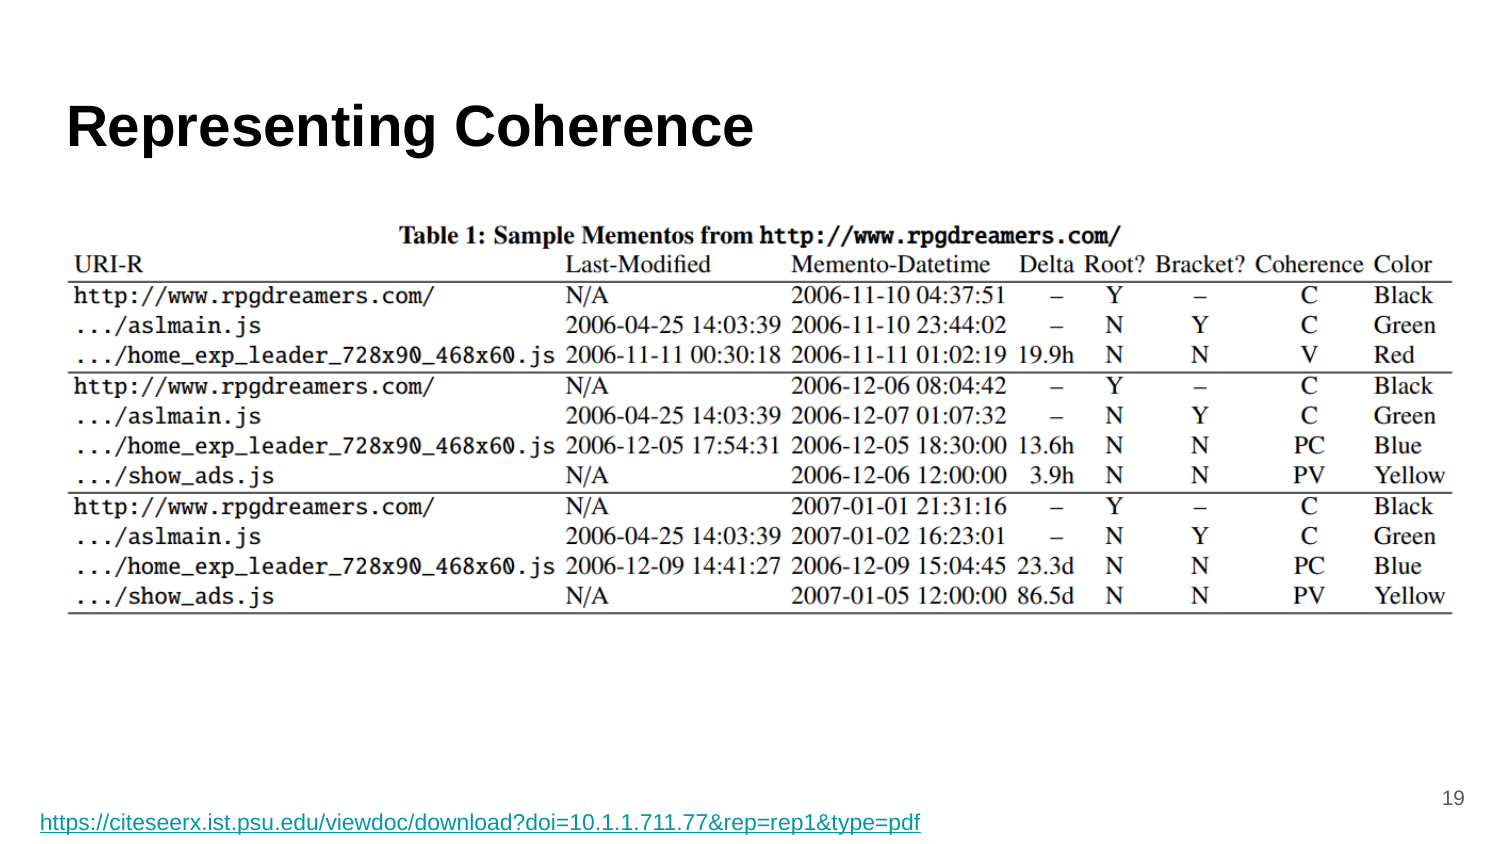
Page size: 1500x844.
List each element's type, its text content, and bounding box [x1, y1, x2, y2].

title Representing Coherence [51, 72, 1449, 167]
slide_number ‹#› [1389, 764, 1480, 830]
text_box https://citeseerx.ist.psu.edu/viewdoc/download?doi=10.1.1.711.77&rep=rep1&type=pdf [24, 792, 1144, 844]
picture [24, 203, 1476, 641]
